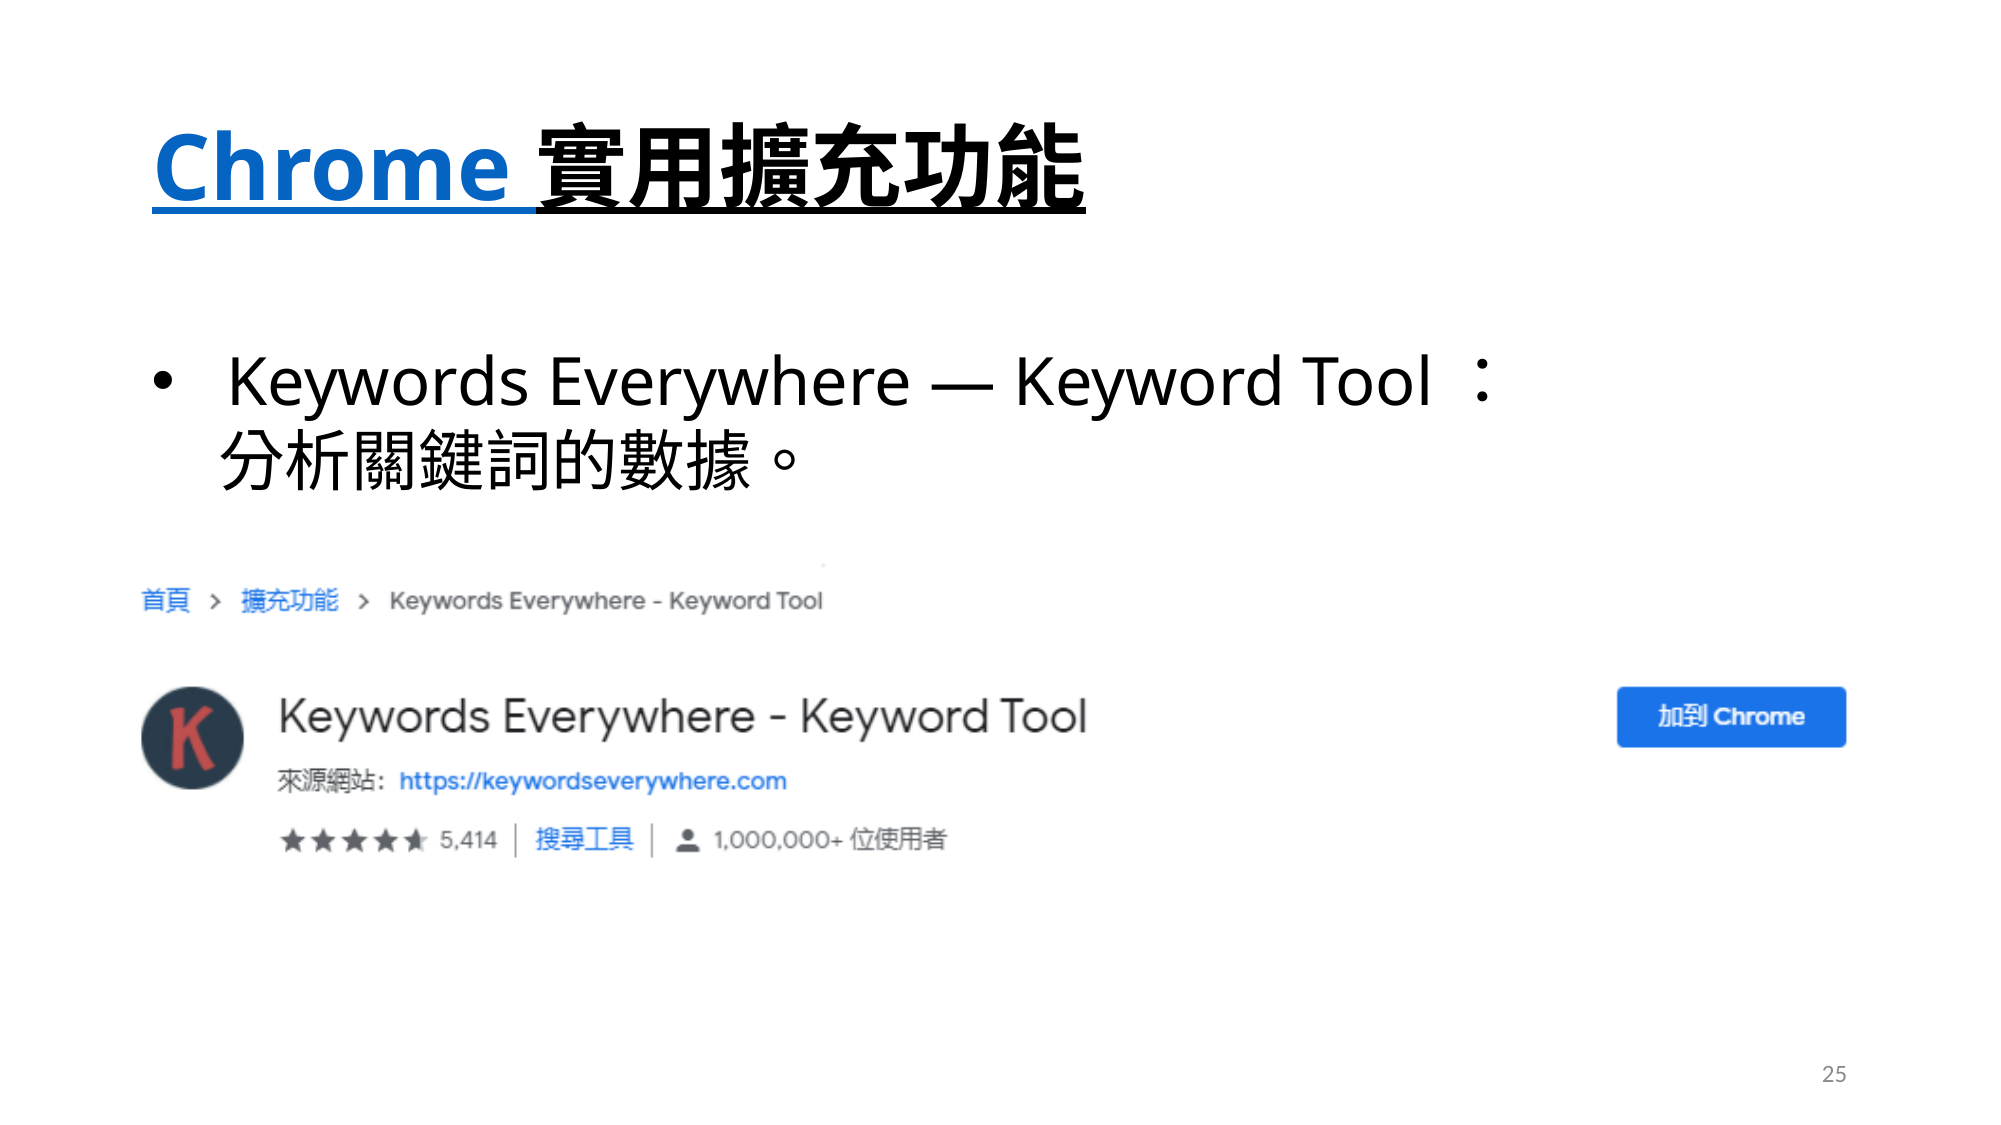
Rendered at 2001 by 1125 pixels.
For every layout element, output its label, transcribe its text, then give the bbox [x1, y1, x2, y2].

text_box Keywords Everywhere — Keyword Tool： 分析關鍵詞的數據。 [136, 331, 1614, 507]
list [121, 562, 1879, 915]
slide_number 25 [1412, 1042, 1863, 1103]
title Chrome 實用擴充功能 [137, 59, 1863, 278]
